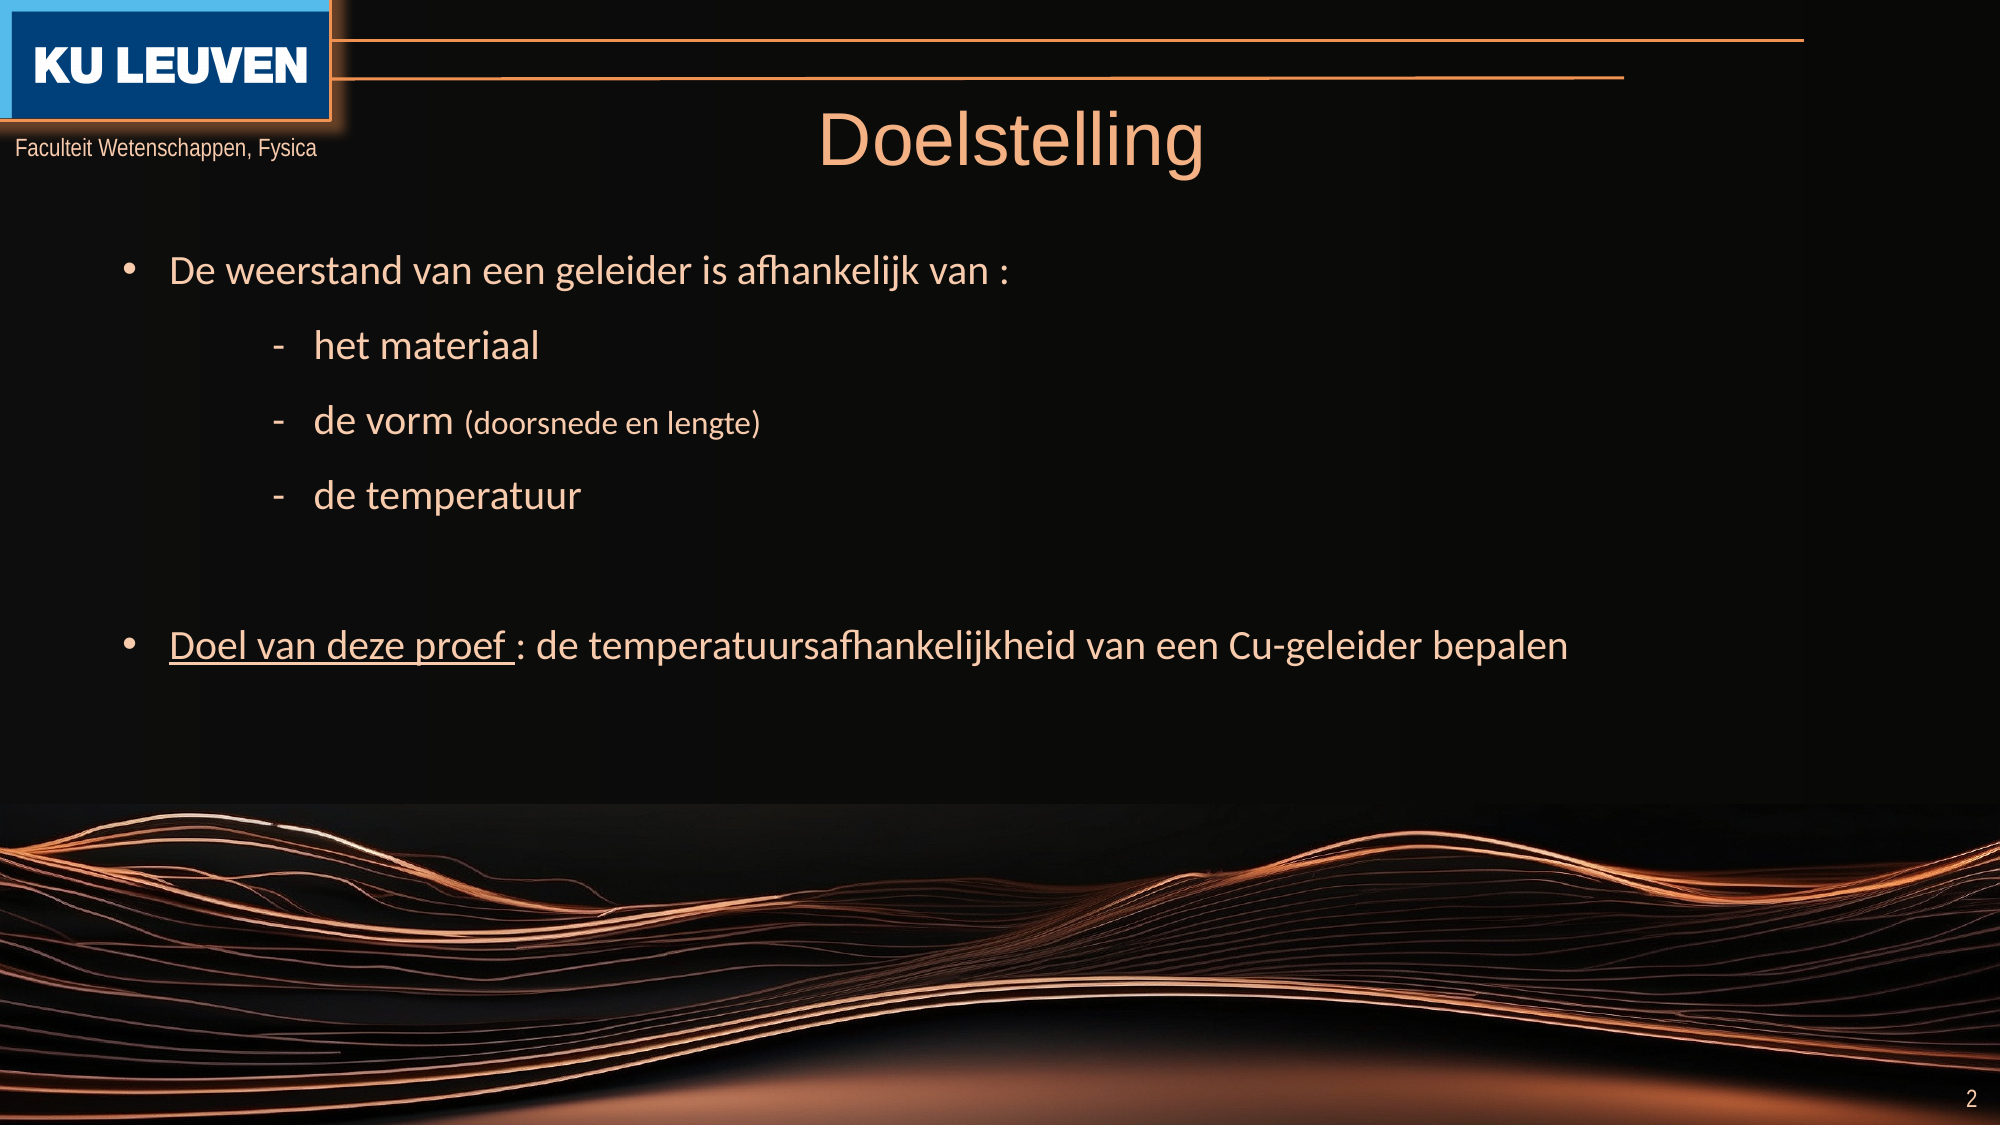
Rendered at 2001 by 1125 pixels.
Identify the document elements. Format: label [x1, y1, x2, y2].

text_box [0, 0, 2000, 1125]
text_box [0, 0, 1805, 119]
